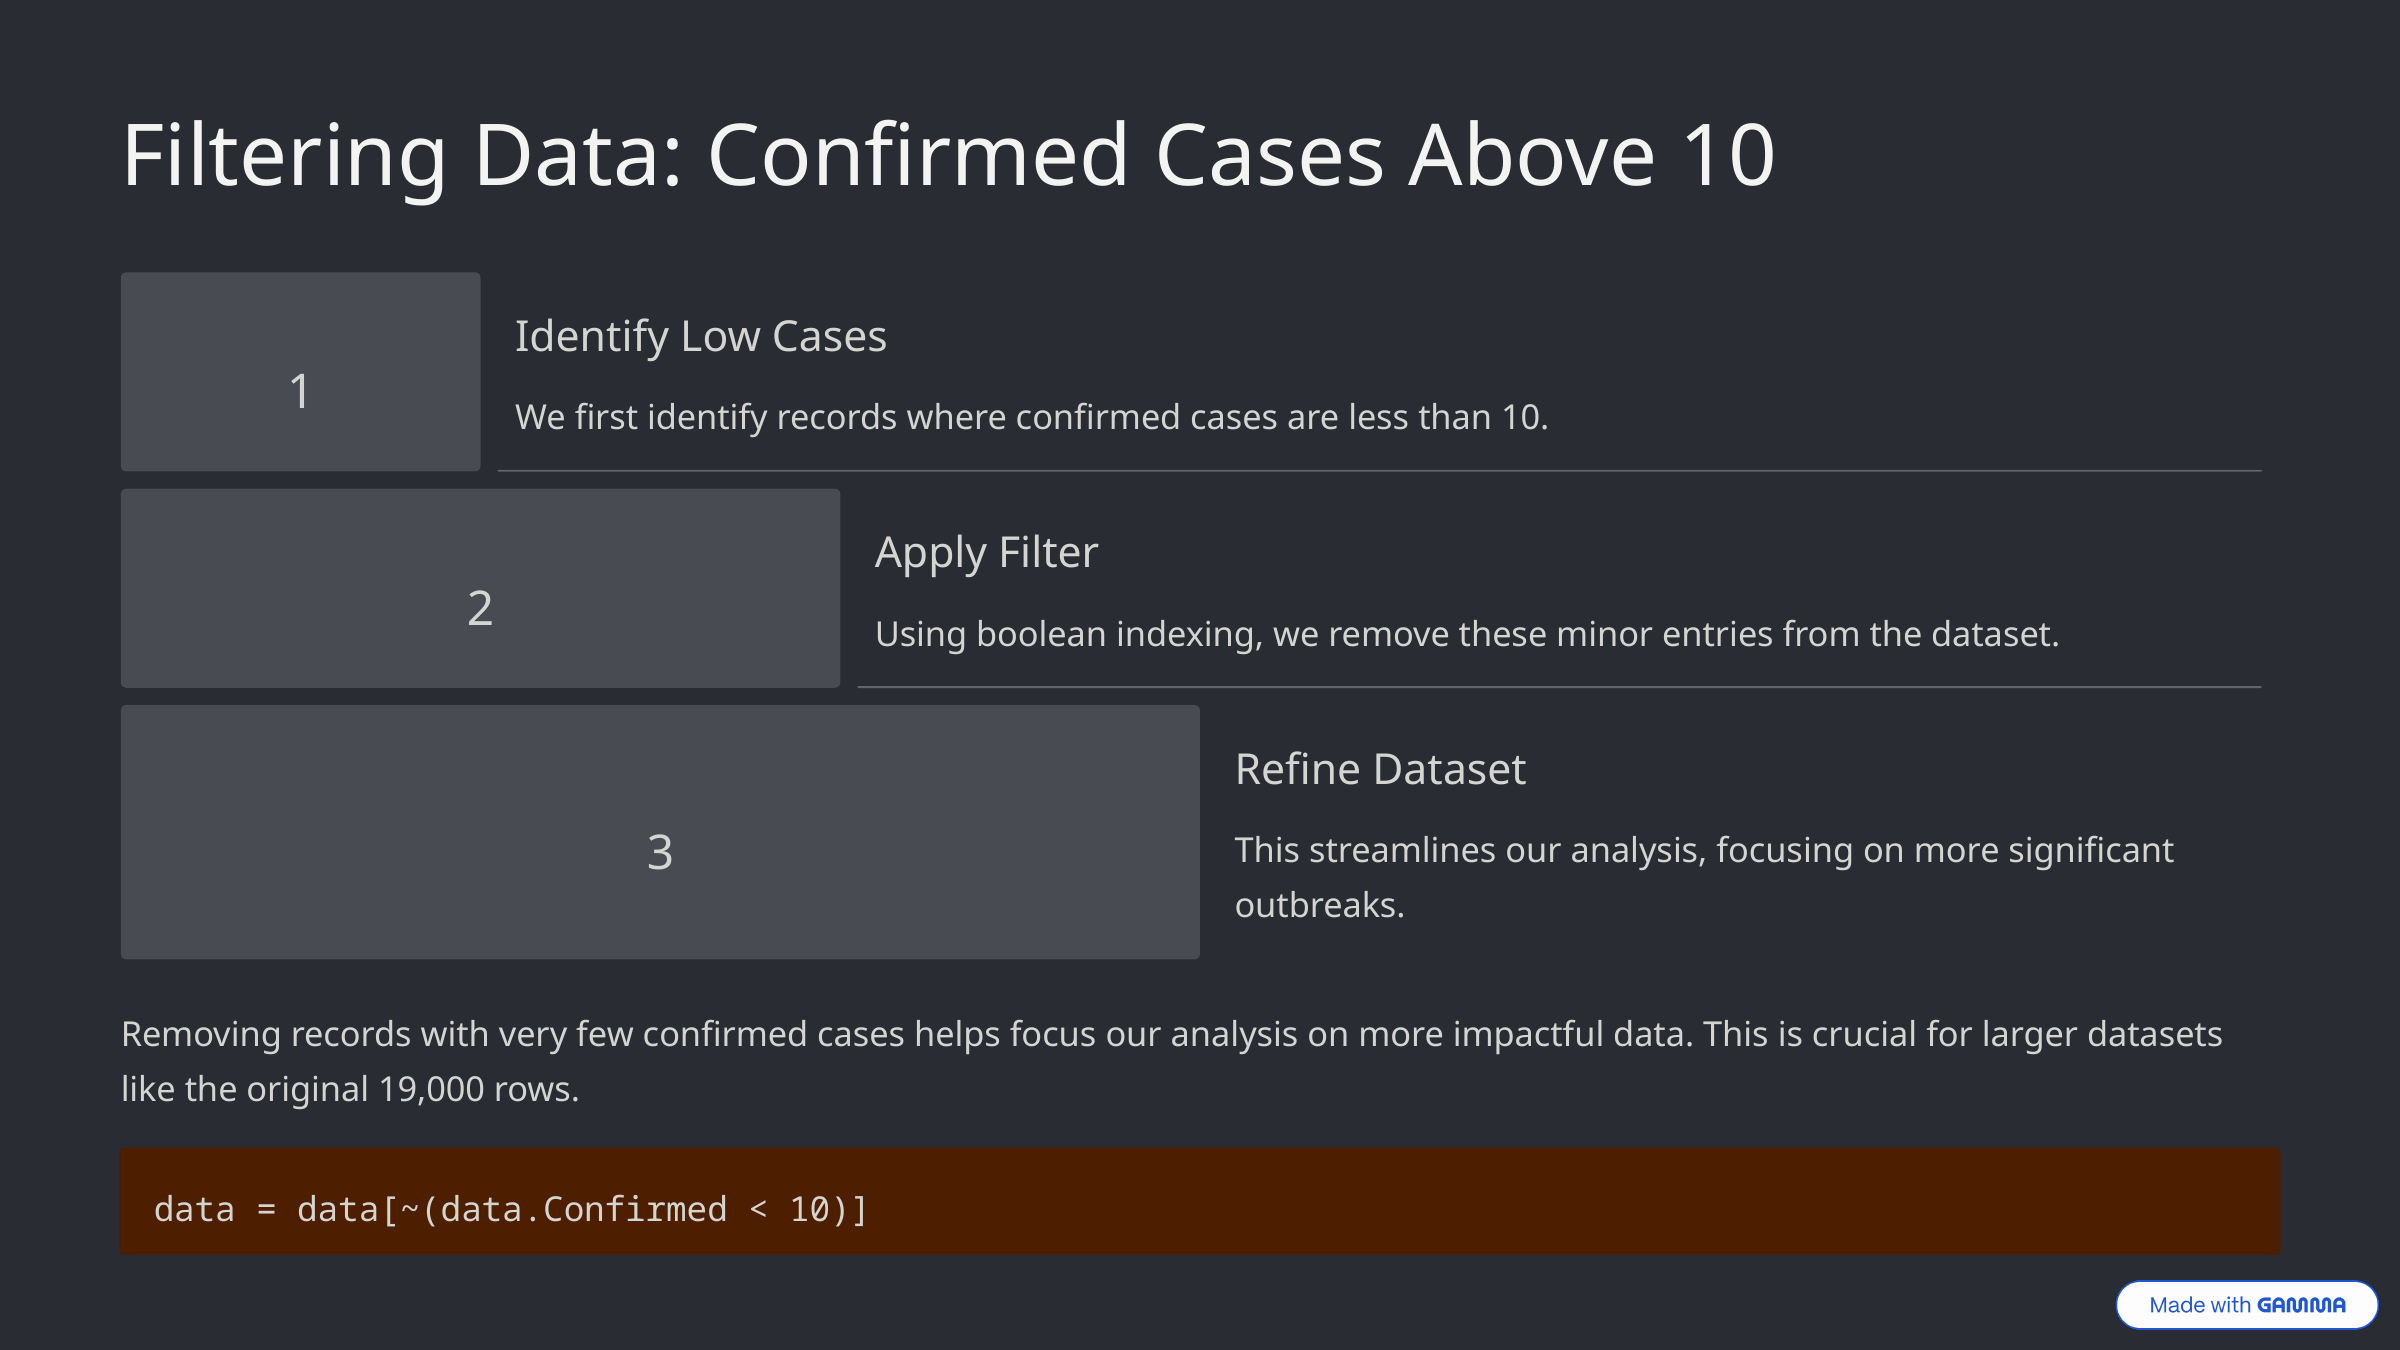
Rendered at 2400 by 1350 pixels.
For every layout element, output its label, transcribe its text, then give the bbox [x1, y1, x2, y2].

text_box [120, 704, 1200, 960]
picture [2106, 1271, 2389, 1339]
text_box [119, 1147, 2281, 1255]
text_box Apply Filter [874, 523, 1307, 578]
text_box 3 [636, 801, 685, 863]
text_box Refine Dataset [1234, 739, 1667, 794]
text_box This streamlines our analysis, focusing on more significant outbreaks. [1234, 814, 2245, 925]
text_box Identify Low Cases [515, 306, 947, 361]
text_box [120, 272, 481, 472]
text_box We first identify records where confirmed cases are less than 10. [515, 381, 1508, 437]
text_box 1 [276, 341, 326, 403]
text_box [120, 488, 841, 688]
text_box data = data[~(data.Confirmed < 10)] [153, 1173, 2247, 1229]
text_box 2 [456, 557, 505, 619]
text_box Filtering Data: Confirmed Cases Above 10 [120, 95, 1764, 204]
text_box Using boolean indexing, we remove these minor entries from the dataset. [874, 597, 1991, 654]
text_box Removing records with very few confirmed cases helps focus our analysis on more impactful data. This is crucial for larger datasets like the original 19,000 rows. [120, 998, 2279, 1109]
